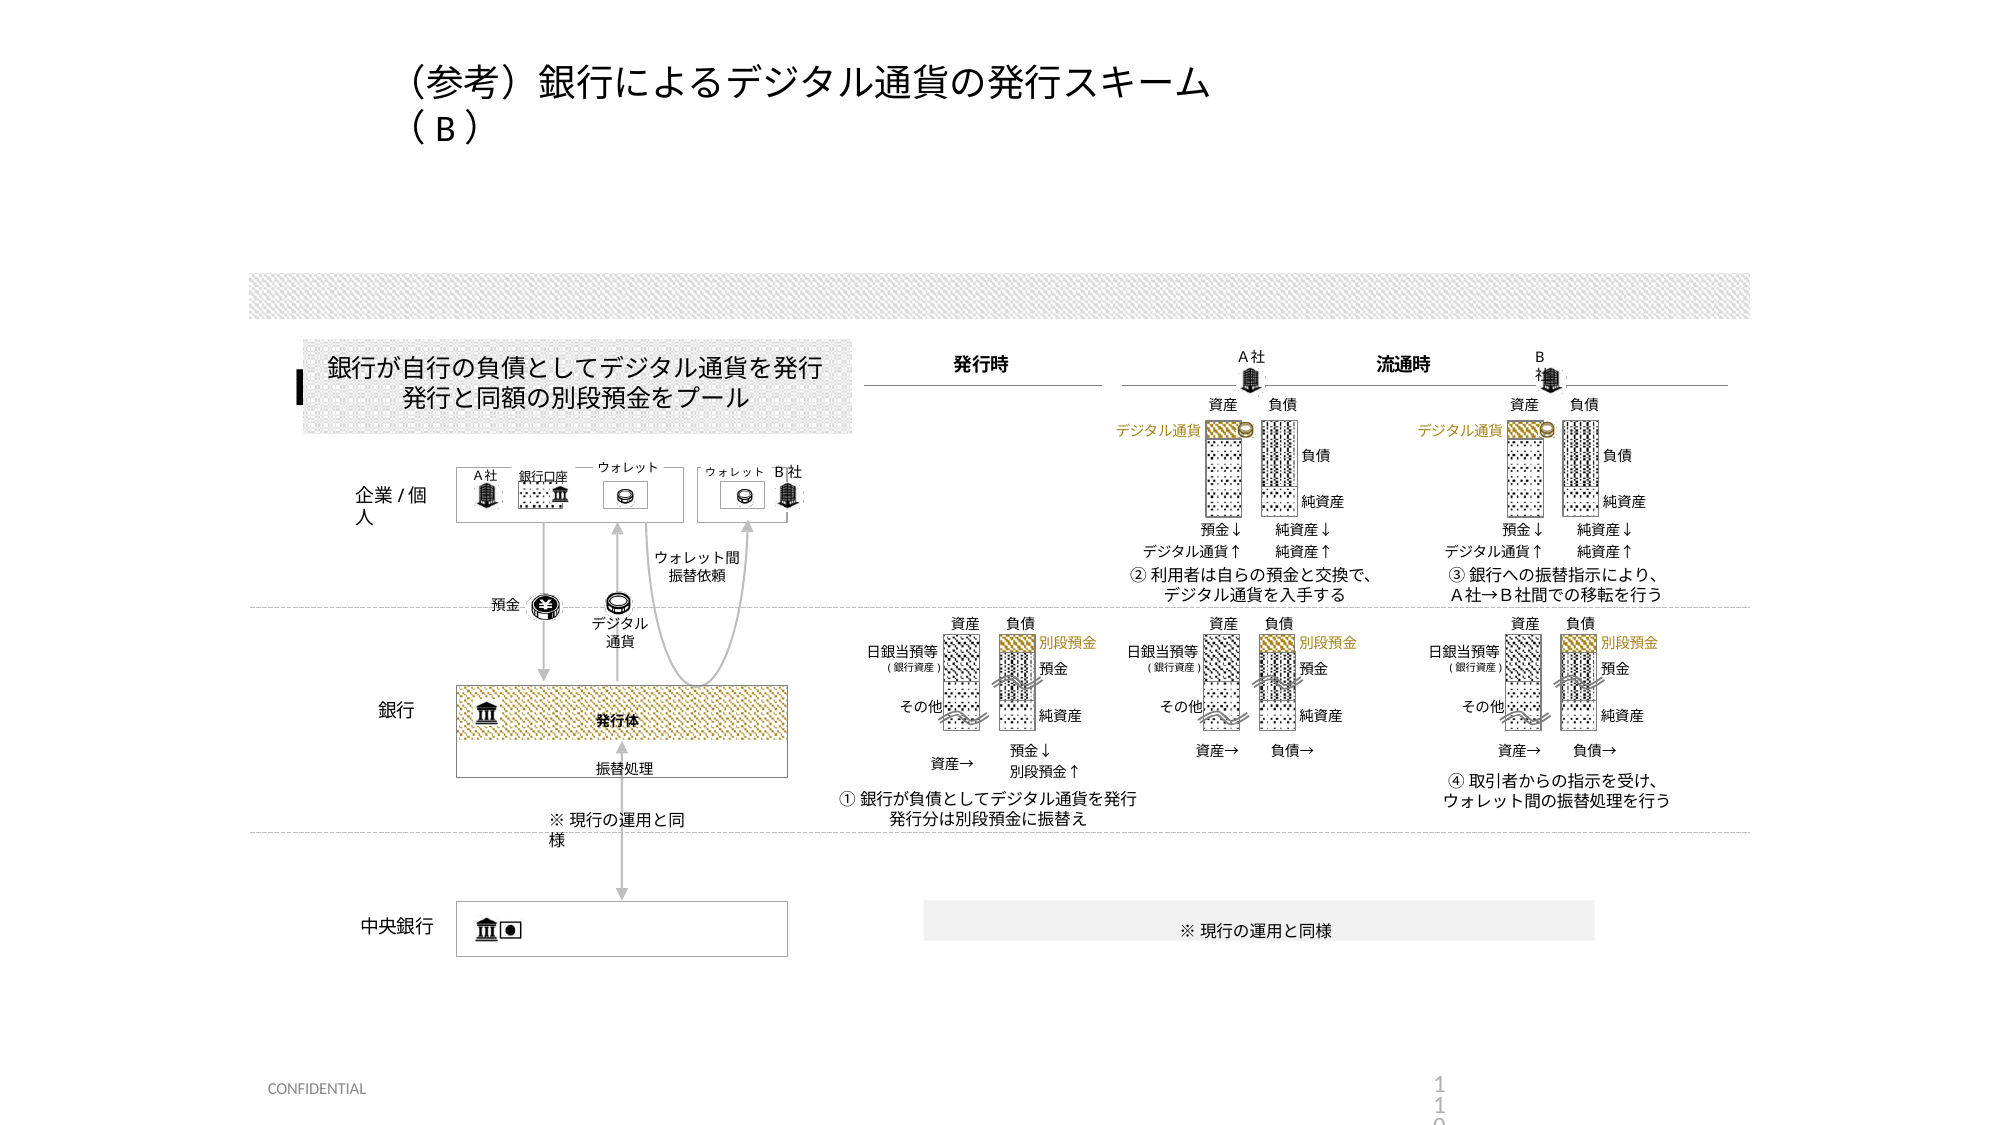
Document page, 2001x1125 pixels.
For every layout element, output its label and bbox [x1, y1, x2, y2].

text_box [1122, 345, 1728, 414]
text_box [951, 350, 1013, 375]
picture [1235, 420, 1256, 438]
title [386, 7, 1350, 198]
slide_number [1431, 958, 1472, 1125]
text_box [265, 1079, 371, 1098]
picture [734, 487, 754, 507]
text_box [249, 419, 1751, 958]
picture [302, 339, 852, 434]
text_box [1299, 444, 1333, 464]
text_box [292, 358, 302, 416]
picture [249, 273, 1750, 319]
